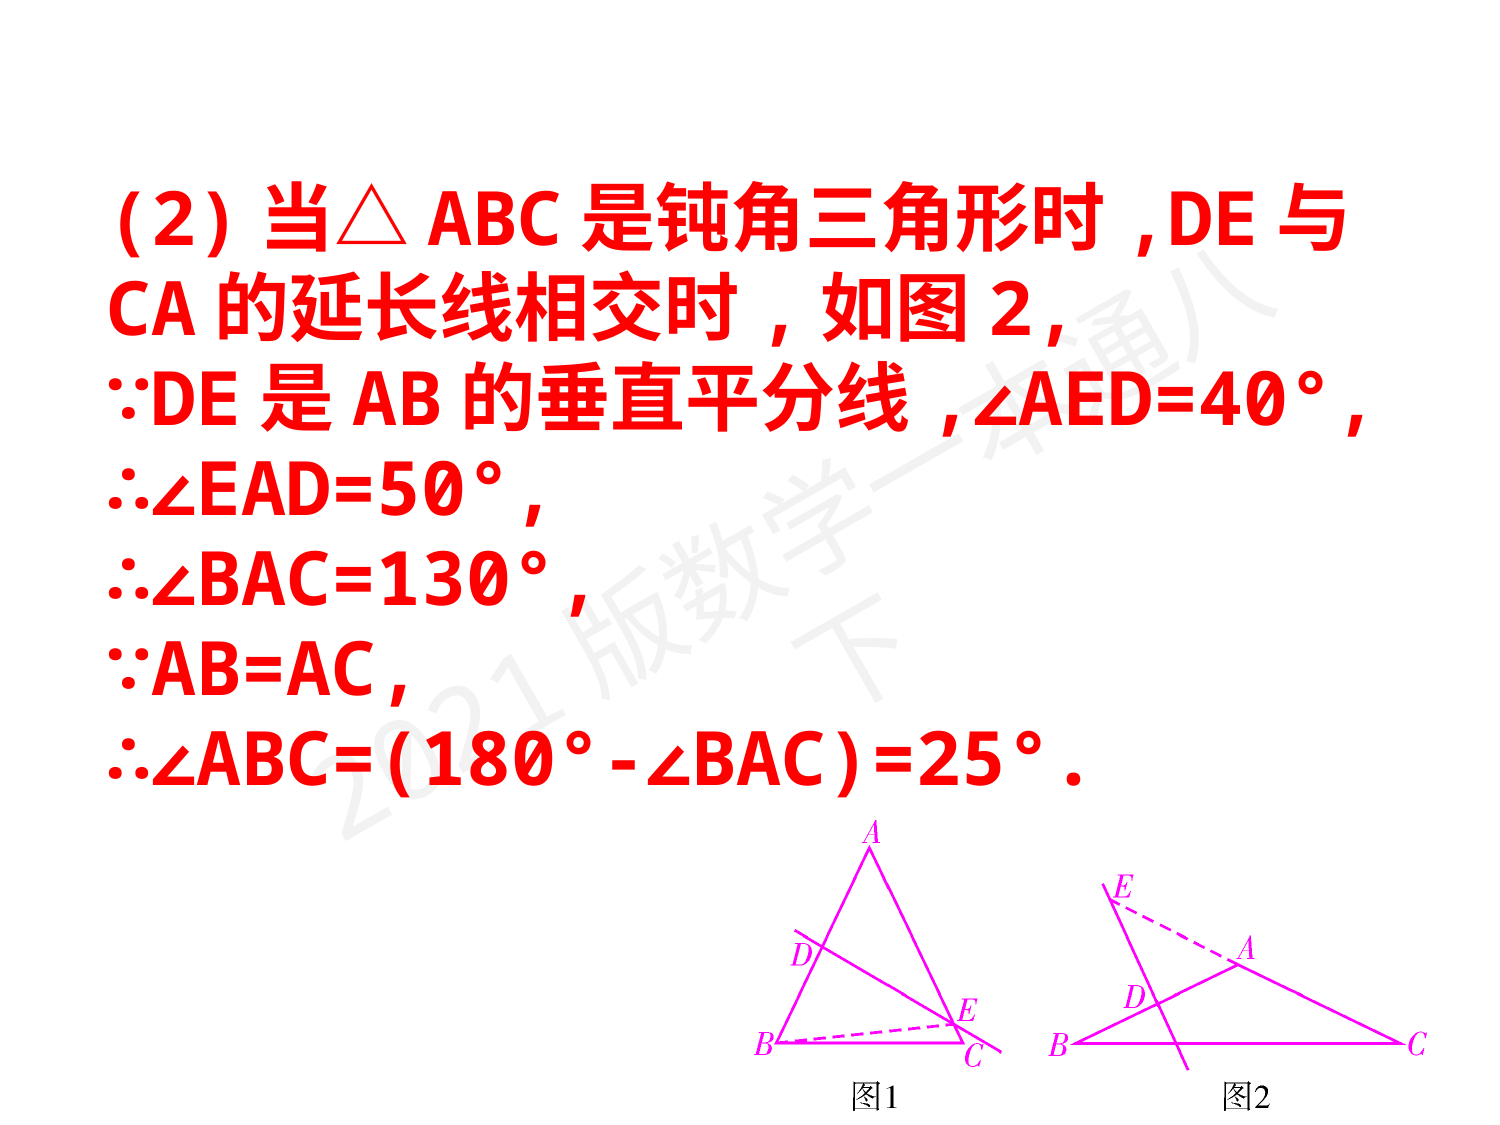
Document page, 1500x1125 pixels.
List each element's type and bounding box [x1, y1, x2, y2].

picture [753, 820, 1427, 1111]
